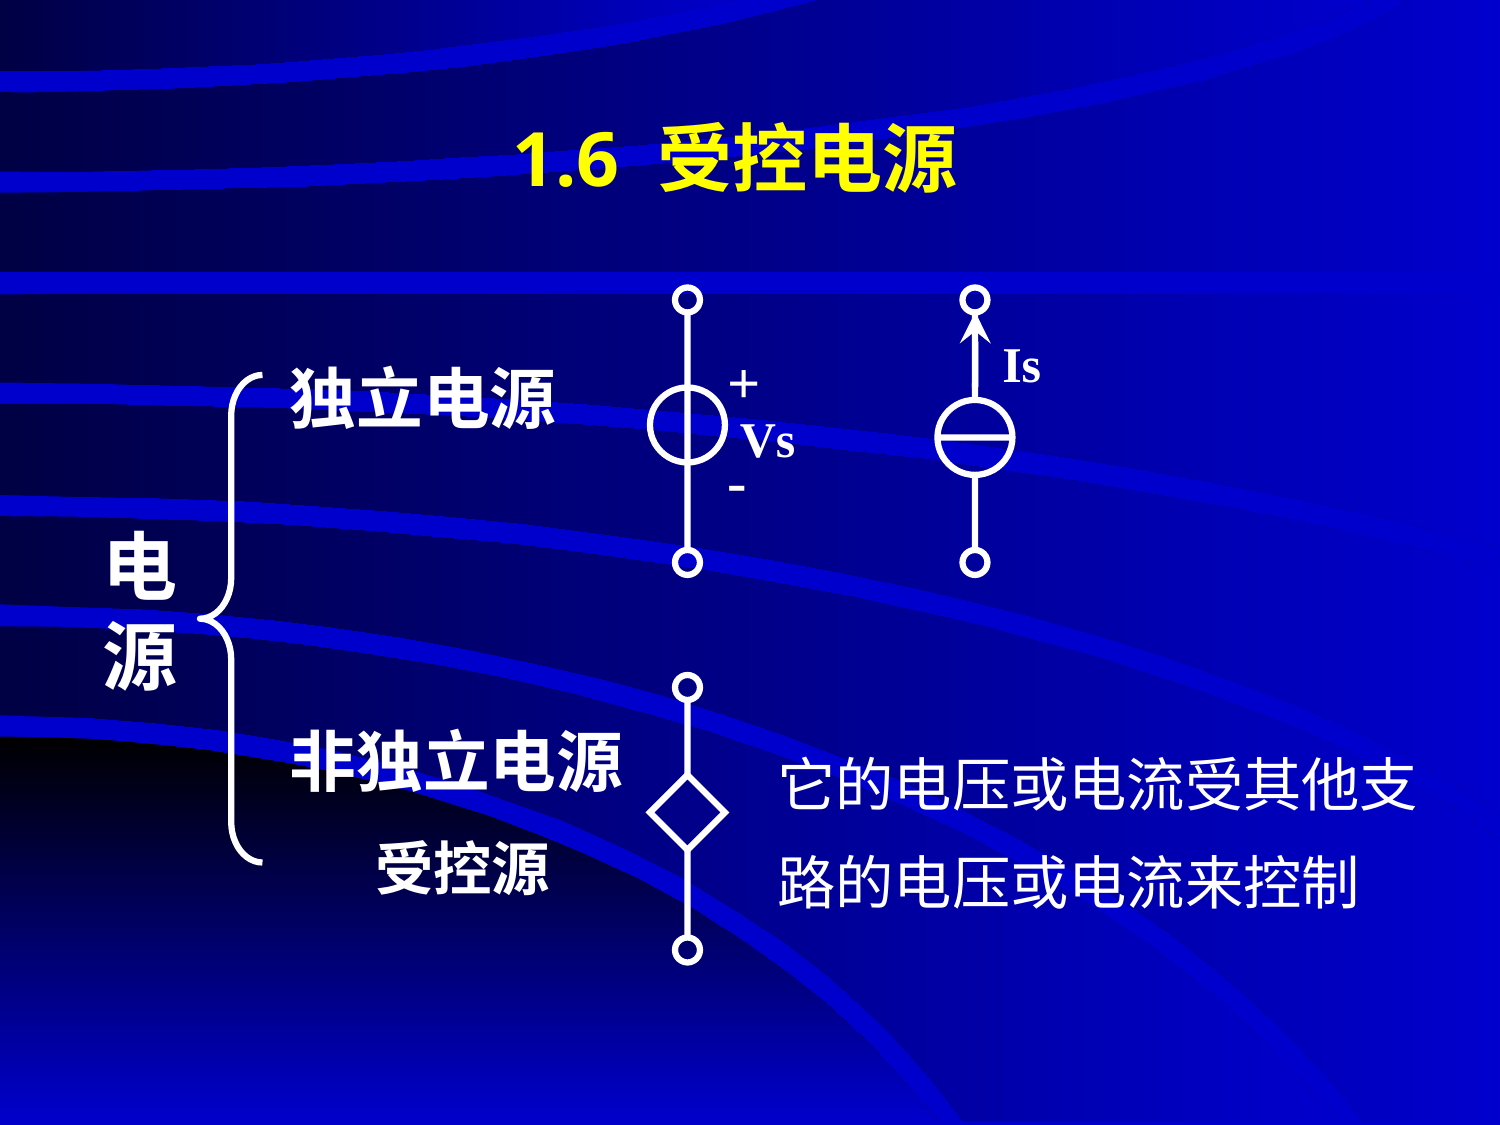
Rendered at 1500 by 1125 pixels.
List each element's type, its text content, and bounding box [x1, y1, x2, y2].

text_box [649, 287, 1076, 576]
text_box 受控源 [337, 825, 575, 910]
text_box 它的电压或电流受其他支路的电压或电流来控制 [762, 712, 1438, 924]
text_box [649, 674, 726, 963]
text_box [199, 374, 263, 863]
title 1.6 受控电源 [87, 62, 1363, 250]
text_box 非独立电源 [274, 712, 644, 808]
text_box 独立电源 [275, 349, 625, 445]
text_box 电源 [87, 512, 213, 708]
